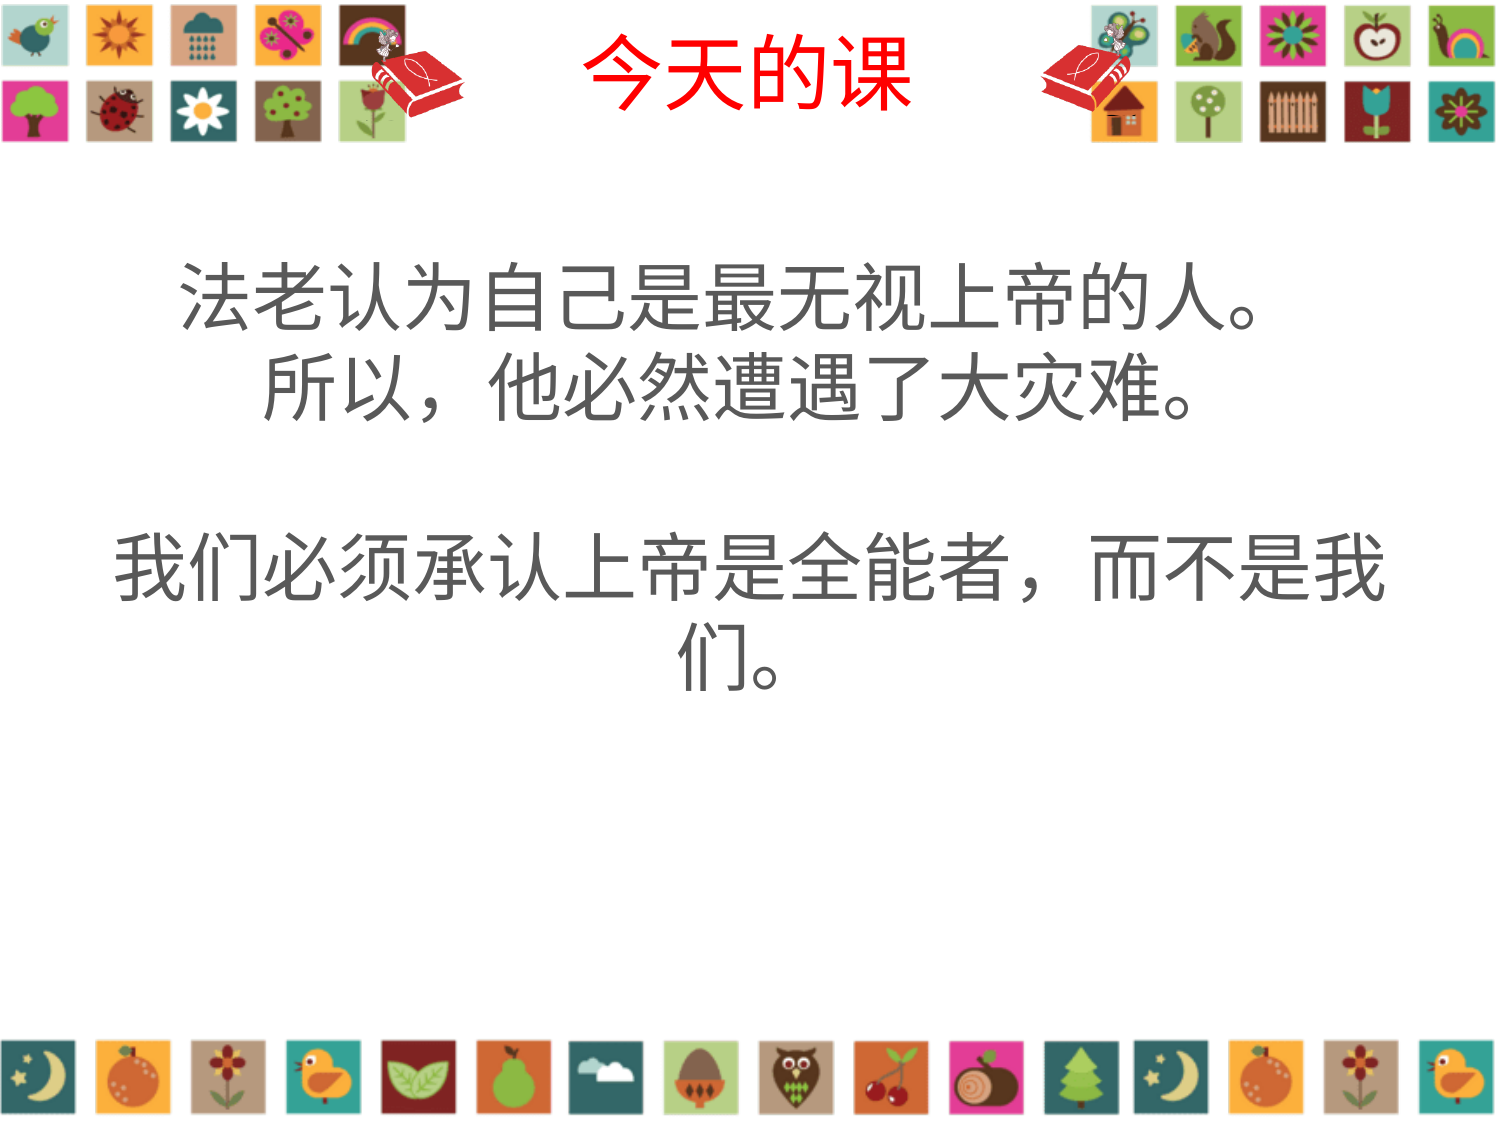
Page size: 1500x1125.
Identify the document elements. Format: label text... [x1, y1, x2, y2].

text_box 今天的课 [497, 13, 1078, 129]
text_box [0, 1028, 1500, 1118]
picture [1008, 3, 1500, 150]
text_box 法老认为自己是最无视上帝的人。 所以，他必然遭遇了大灾难。 我们必须承认上帝是全能者，而不是我们。 [76, 243, 1424, 709]
picture [0, 3, 497, 150]
